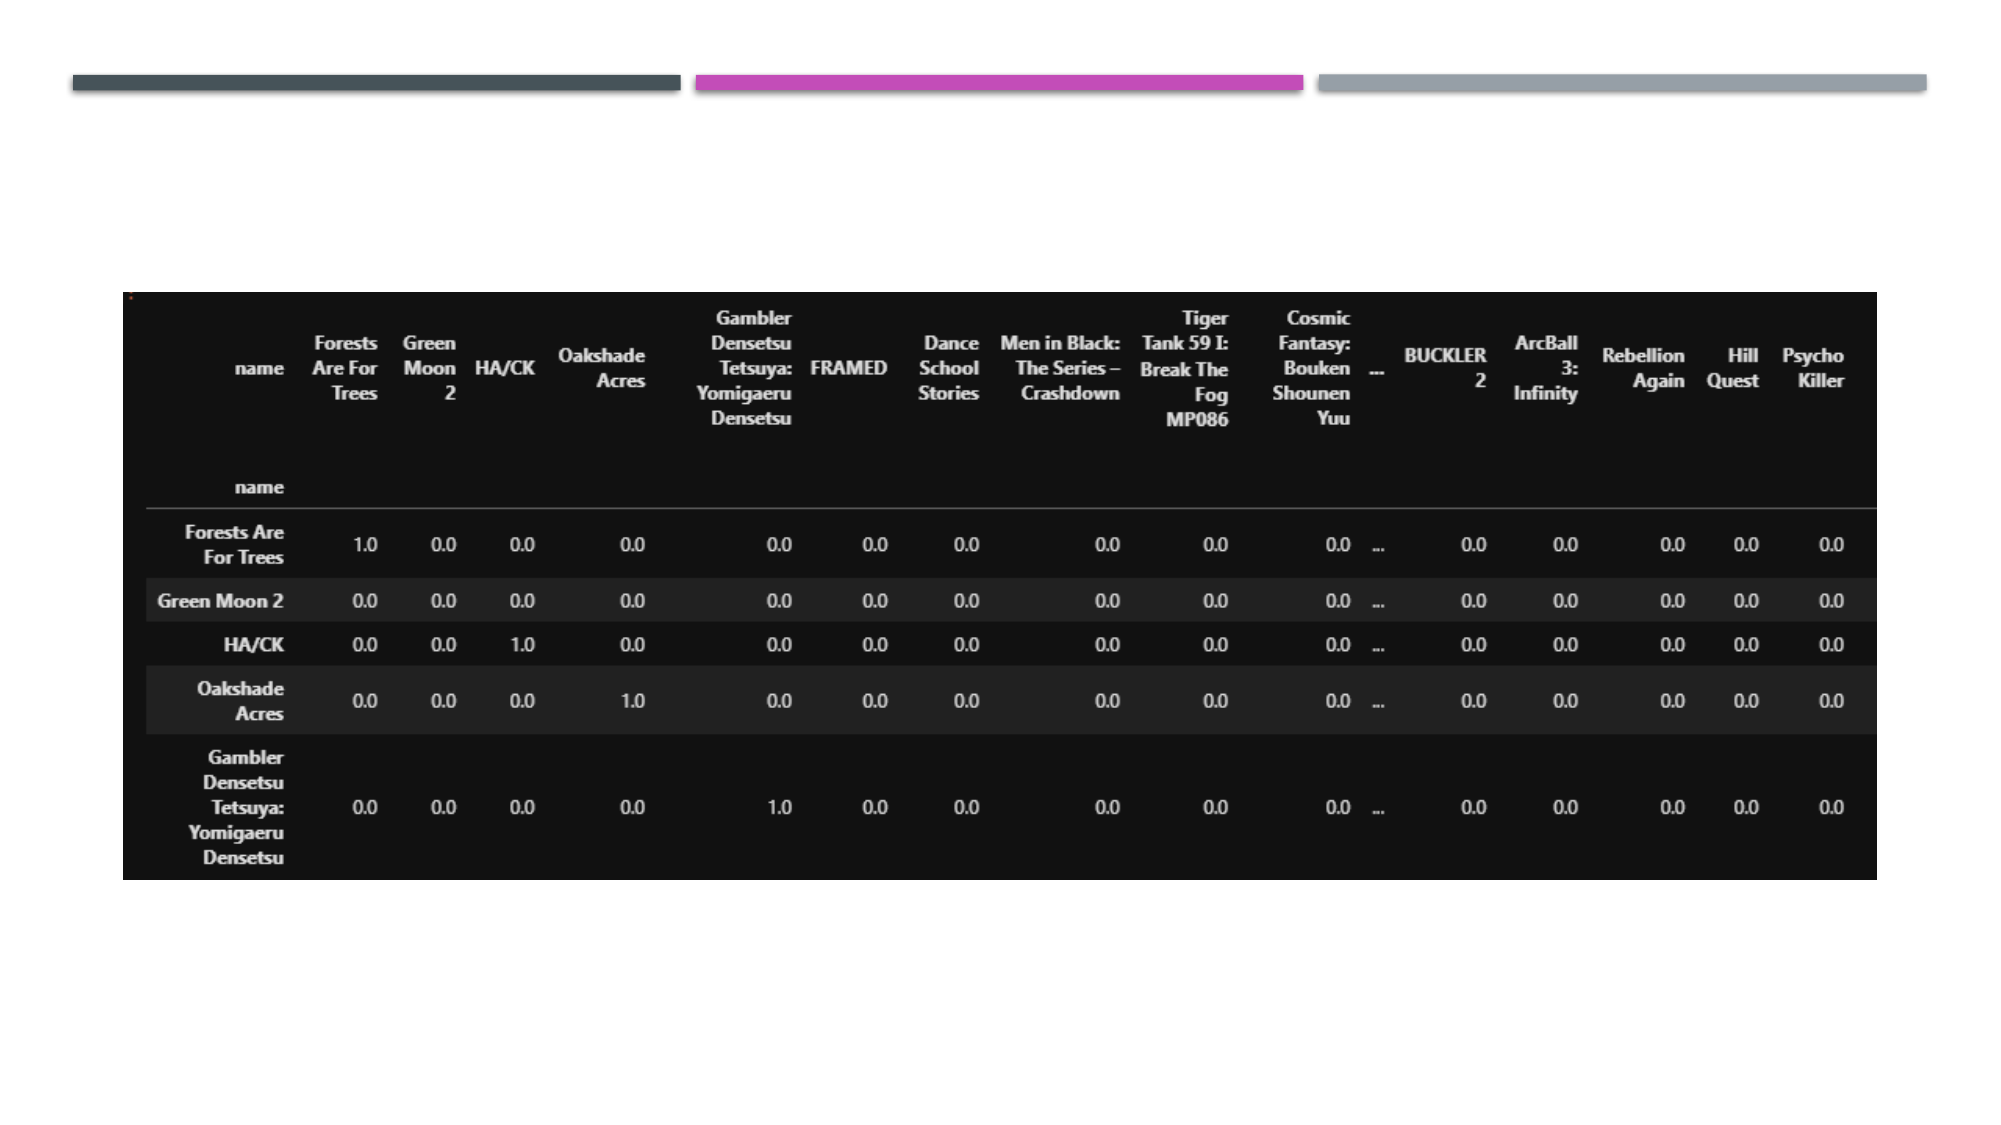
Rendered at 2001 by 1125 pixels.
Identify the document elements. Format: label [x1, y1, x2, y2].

picture [122, 291, 1877, 881]
